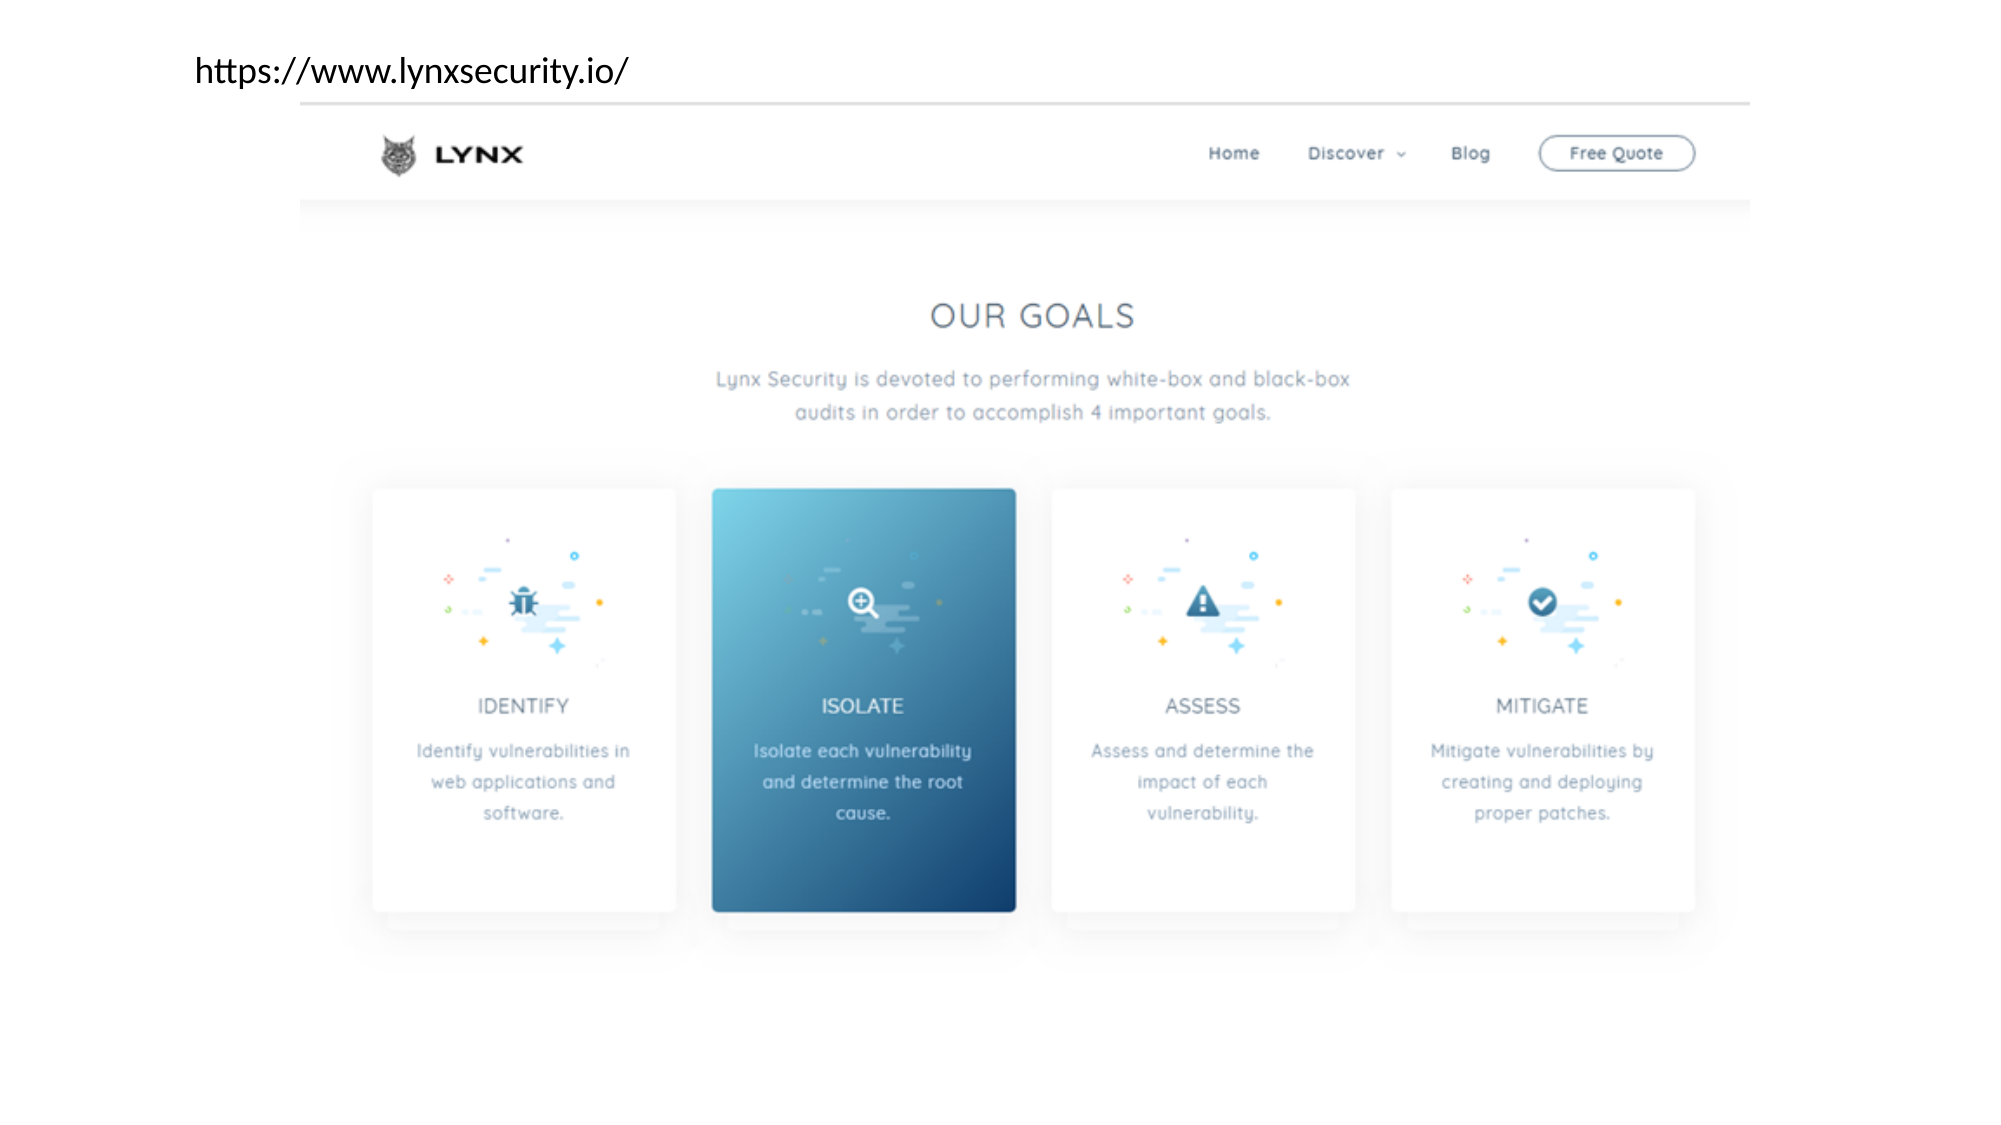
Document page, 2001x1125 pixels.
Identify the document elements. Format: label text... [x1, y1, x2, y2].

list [300, 99, 1750, 1053]
text_box https://www.lynxsecurity.io/ [179, 38, 645, 99]
